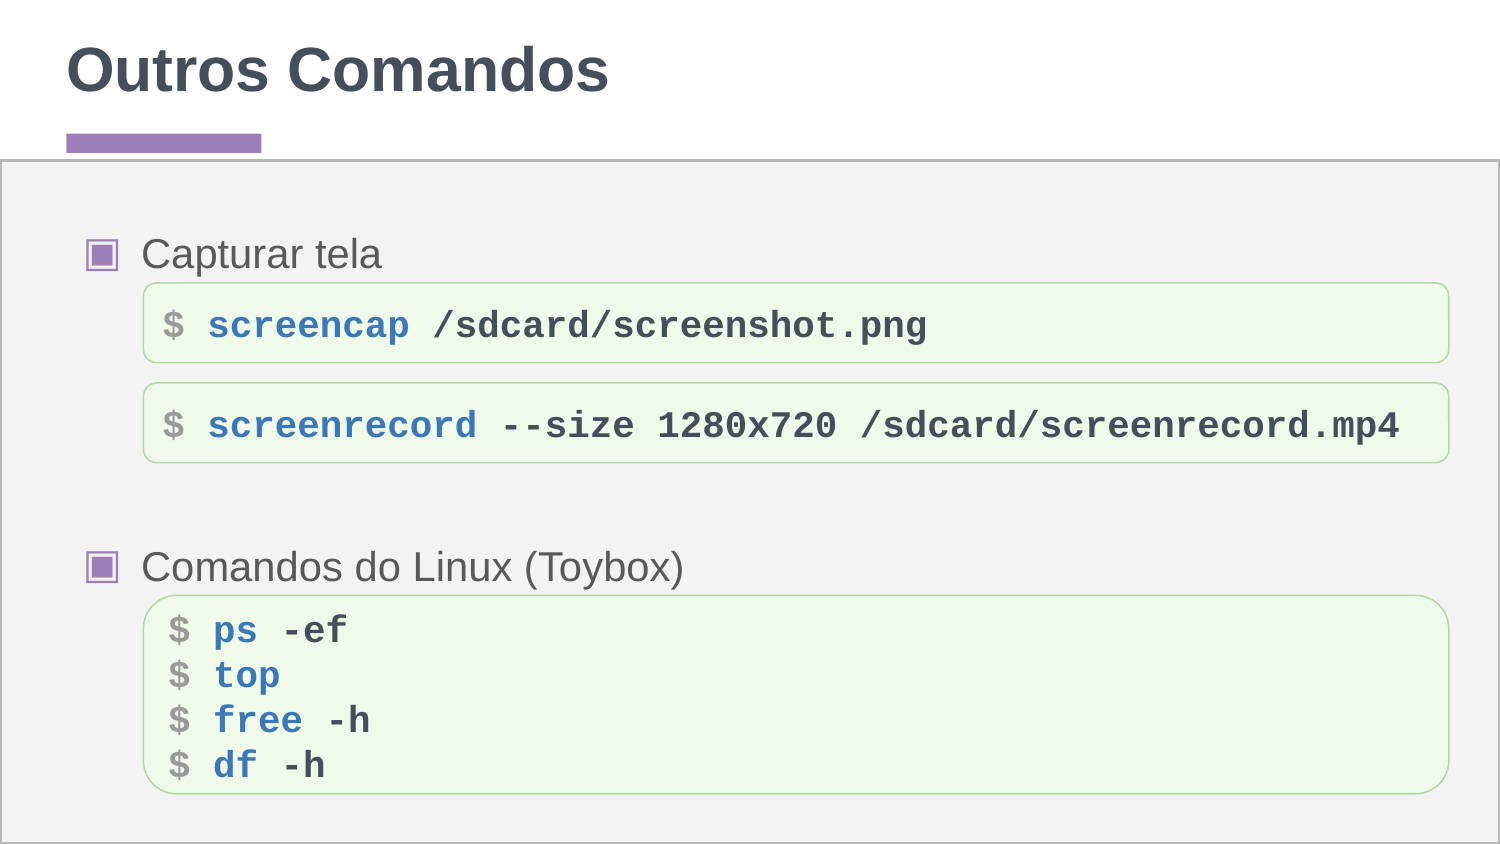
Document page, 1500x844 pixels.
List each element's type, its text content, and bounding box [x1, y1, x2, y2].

title Outros Comandos [51, 0, 1449, 134]
list Comandos do Linux (Toybox) [51, 516, 1449, 602]
text_box [0, 160, 1500, 844]
text_box $ screenrecord --size 1280x720 /sdcard/screenrecord.mp4 [143, 382, 1449, 463]
text_box $ screencap /sdcard/screenshot.png [143, 290, 1449, 363]
list Capturar tela [51, 204, 1449, 290]
text_box $ ps -ef $ top $ free -h $ df -h [143, 595, 1449, 794]
